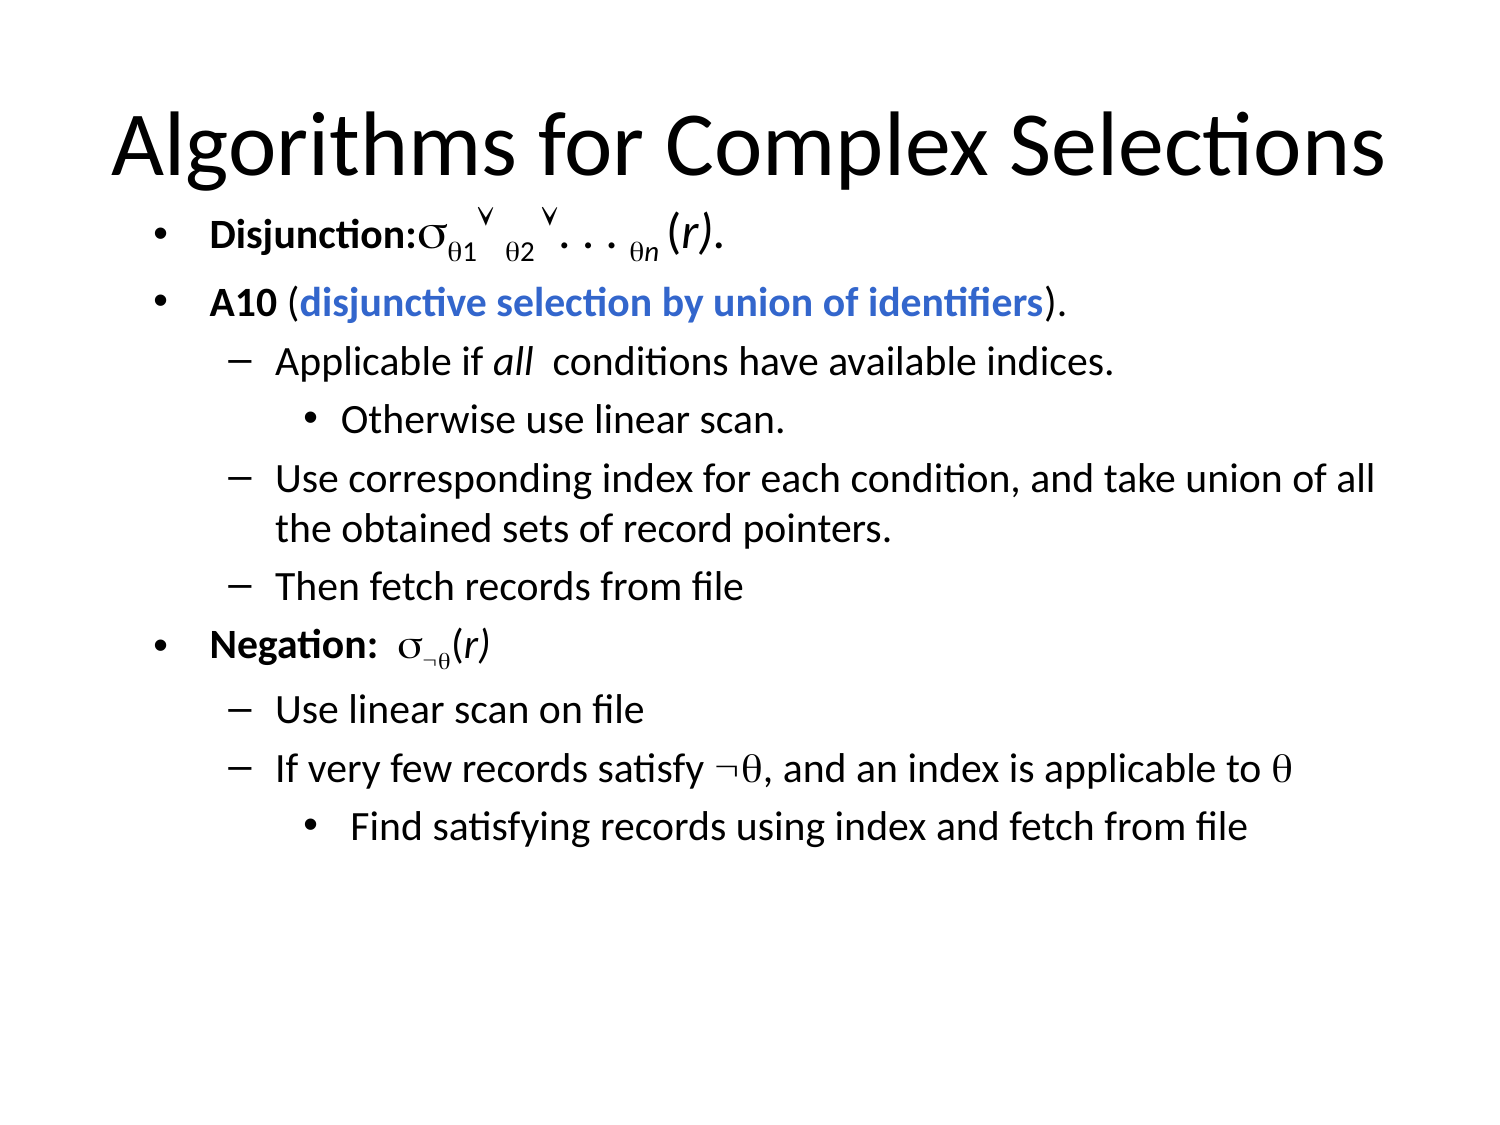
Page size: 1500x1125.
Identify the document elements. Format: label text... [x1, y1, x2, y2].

title Algorithms for Complex Selections [75, 45, 1425, 233]
list Disjunction:1 2 . . . n (r). A10 (disjunctive selection by union of identifiers). Applicable if all conditions have available indices. Otherwise use linear scan. Use corresponding index for each condition, and take union of all the obtained sets of record pointers. Then fetch records from file Negation: (r) Use linear scan on file If very few records satisfy , and an index is applicable to  Find satisfying records using index and fetch from file [138, 191, 1408, 1053]
